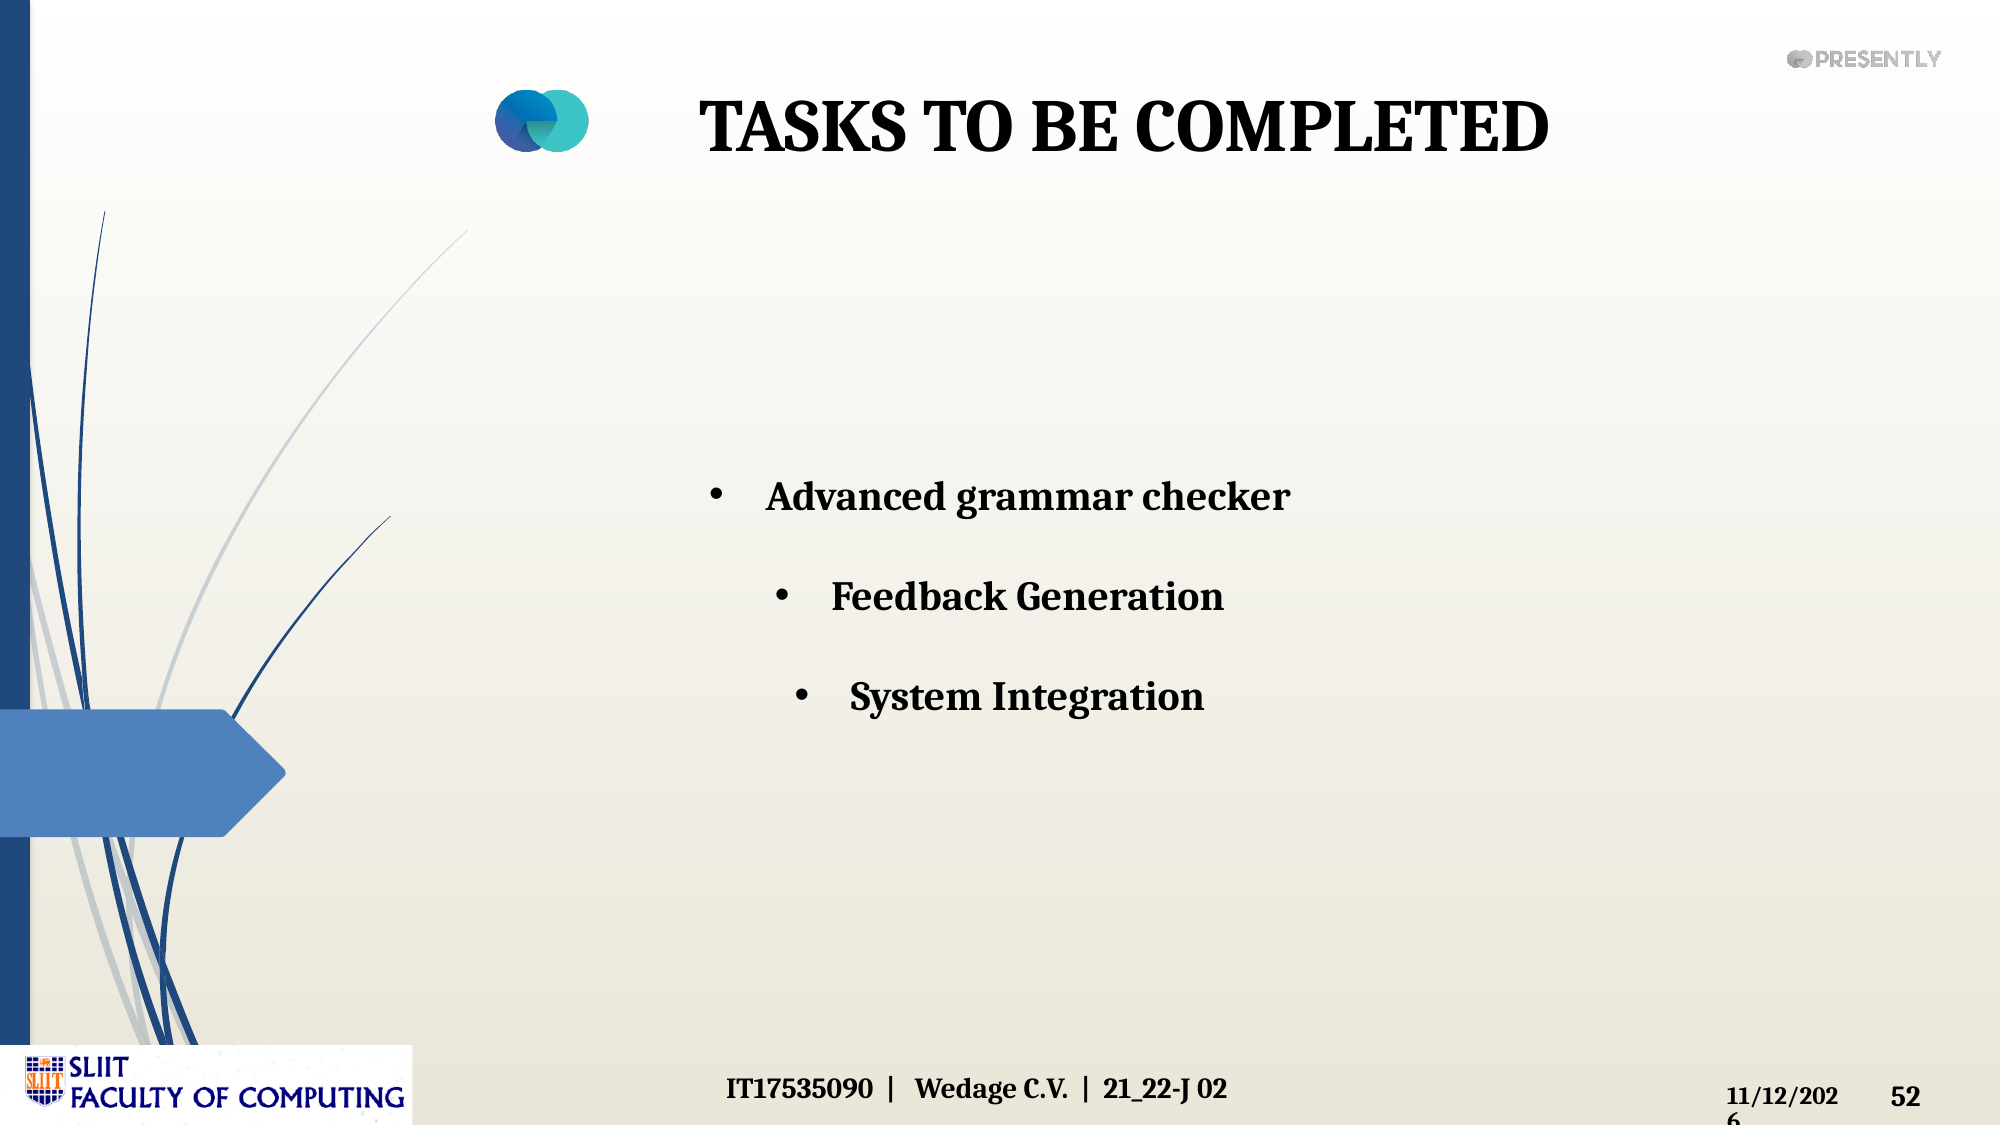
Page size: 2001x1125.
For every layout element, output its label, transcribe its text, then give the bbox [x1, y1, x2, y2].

picture [420, 0, 663, 242]
text_box IT17535090 | Wedage C.V. | 21_22-J 02 [711, 1062, 1289, 1113]
picture [1742, 0, 1986, 180]
text_box TASKS TO BE COMPLETED [684, 68, 1567, 174]
picture [0, 1045, 413, 1125]
text_box Advanced grammar checker Feedback Generation System Integration [252, 411, 1748, 727]
